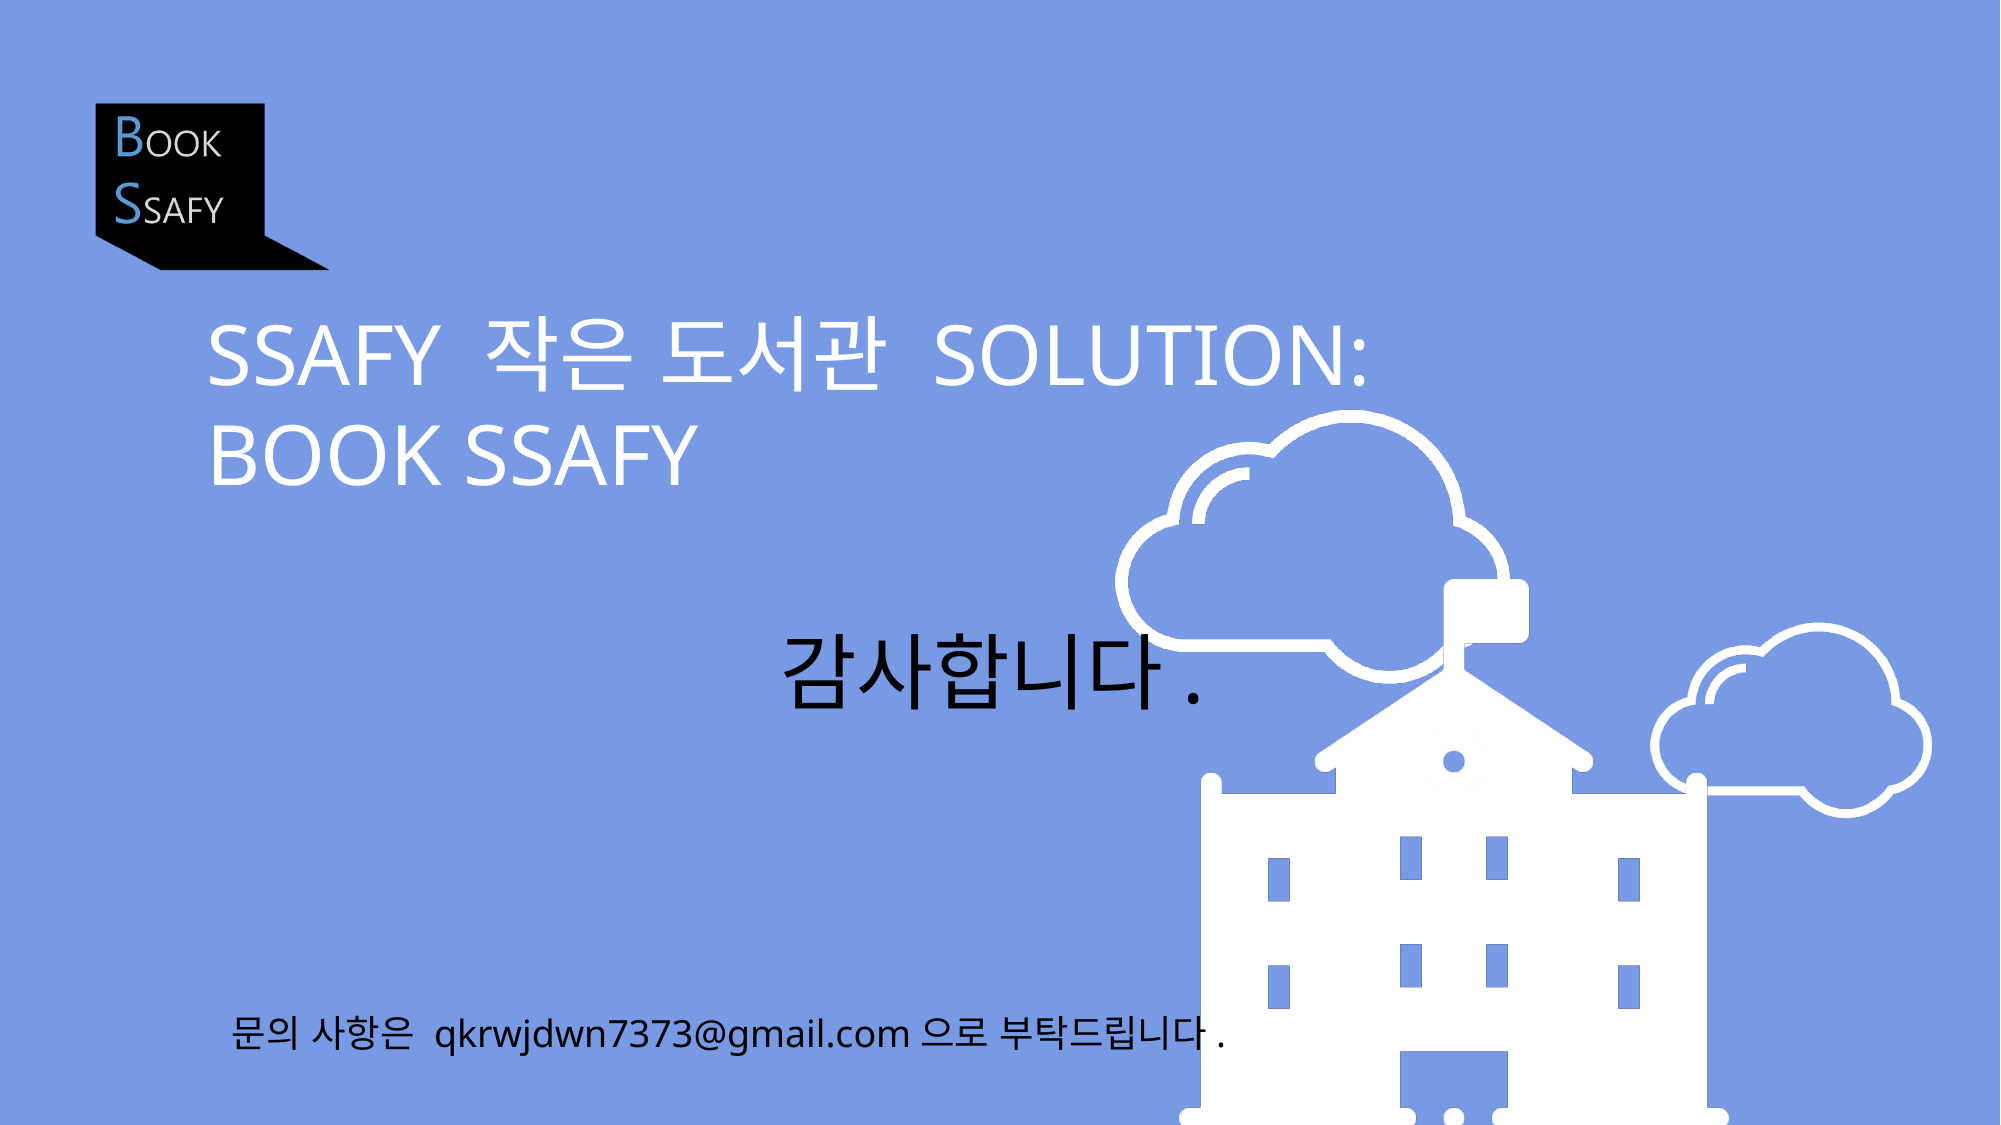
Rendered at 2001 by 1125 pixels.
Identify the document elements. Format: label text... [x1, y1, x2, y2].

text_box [1115, 349, 1932, 1125]
text_box SSAFY 작은 도서관 SOLUTION: BOOK SSAFY [191, 294, 1405, 510]
text_box 감사합니다. [765, 613, 1115, 728]
text_box 문의 사항은 qkrwjdwn7373@gmail.com으로 부탁드립니다. [216, 1002, 1115, 1062]
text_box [65, 70, 330, 335]
